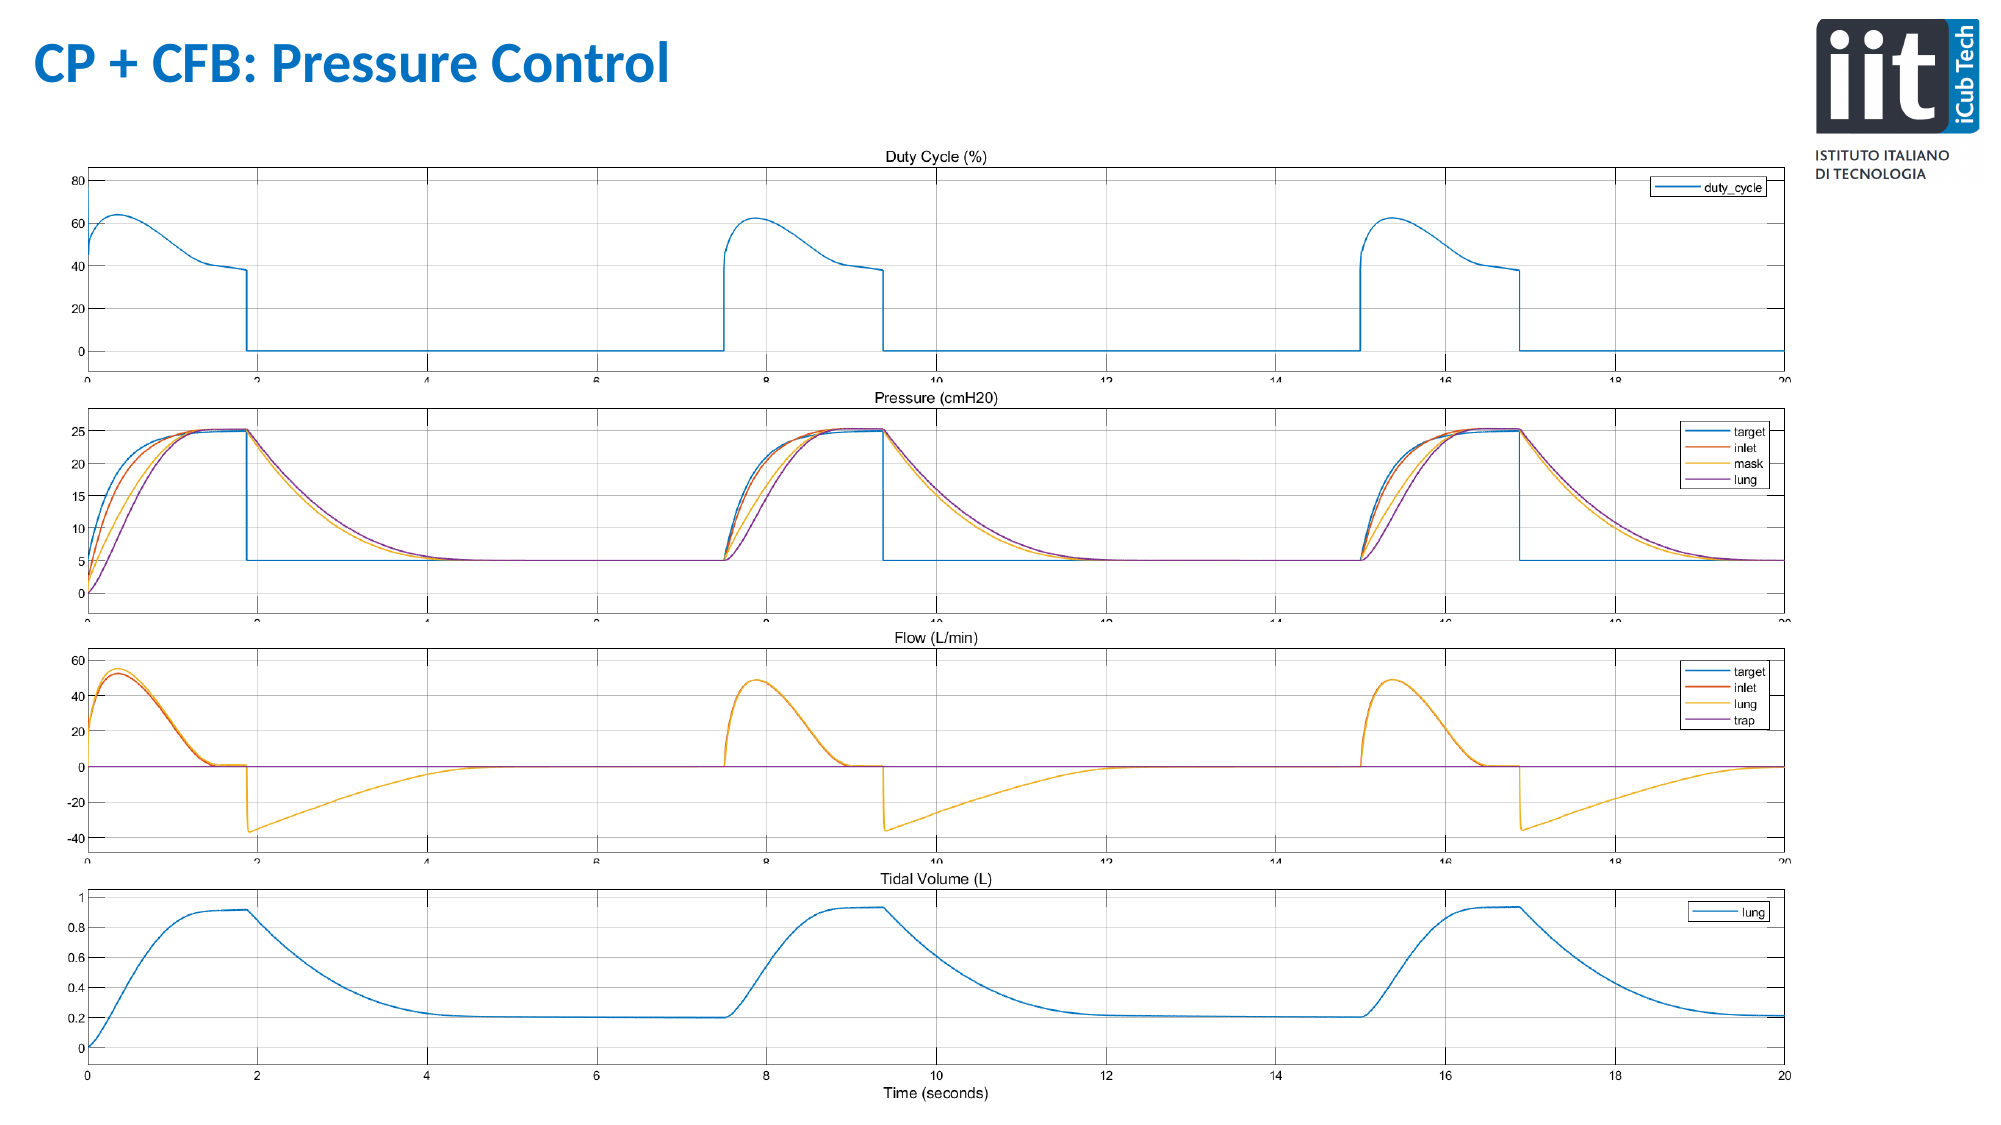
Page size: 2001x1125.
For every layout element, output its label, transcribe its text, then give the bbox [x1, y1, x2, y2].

text_box CP + CFB: Pressure Control [20, 17, 686, 102]
picture [65, 143, 1799, 1106]
picture [1809, 13, 1986, 185]
